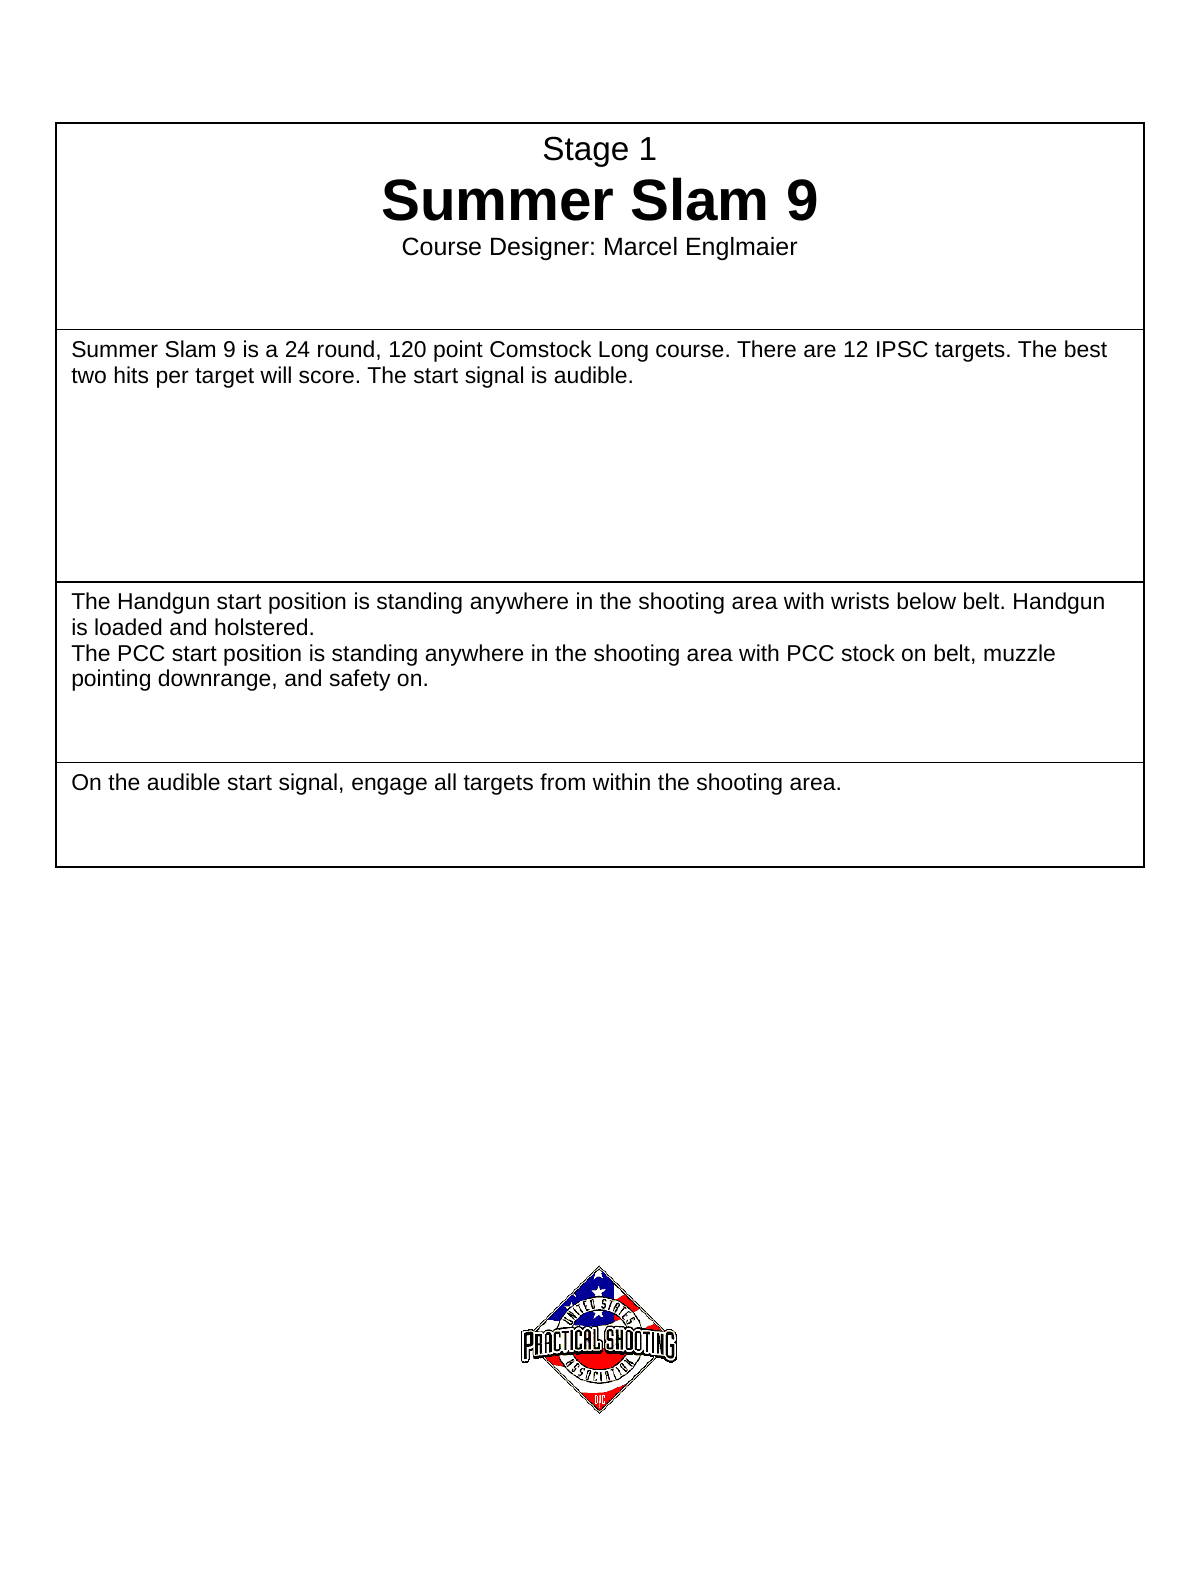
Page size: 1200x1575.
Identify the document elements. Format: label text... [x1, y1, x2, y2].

table_header Stage 1 Summer Slam 9 Course Designer: Marcel Englmaier [57, 124, 1143, 329]
picture [513, 1264, 687, 1417]
table_cell On the audible start signal, engage all targets from within the shooting area. [57, 763, 1143, 866]
table_cell Summer Slam 9 is a 24 round, 120 point Comstock Long course. There are 12 IPSC targets. The best two hits per target will score. The start signal is audible. [57, 330, 1143, 581]
table_cell The Handgun start position is standing anywhere in the shooting area with wrists below belt. Handgun is loaded and holstered. The PCC start position is standing anywhere in the shooting area with PCC stock on belt, muzzle pointing downrange, and safety on. [57, 583, 1143, 762]
